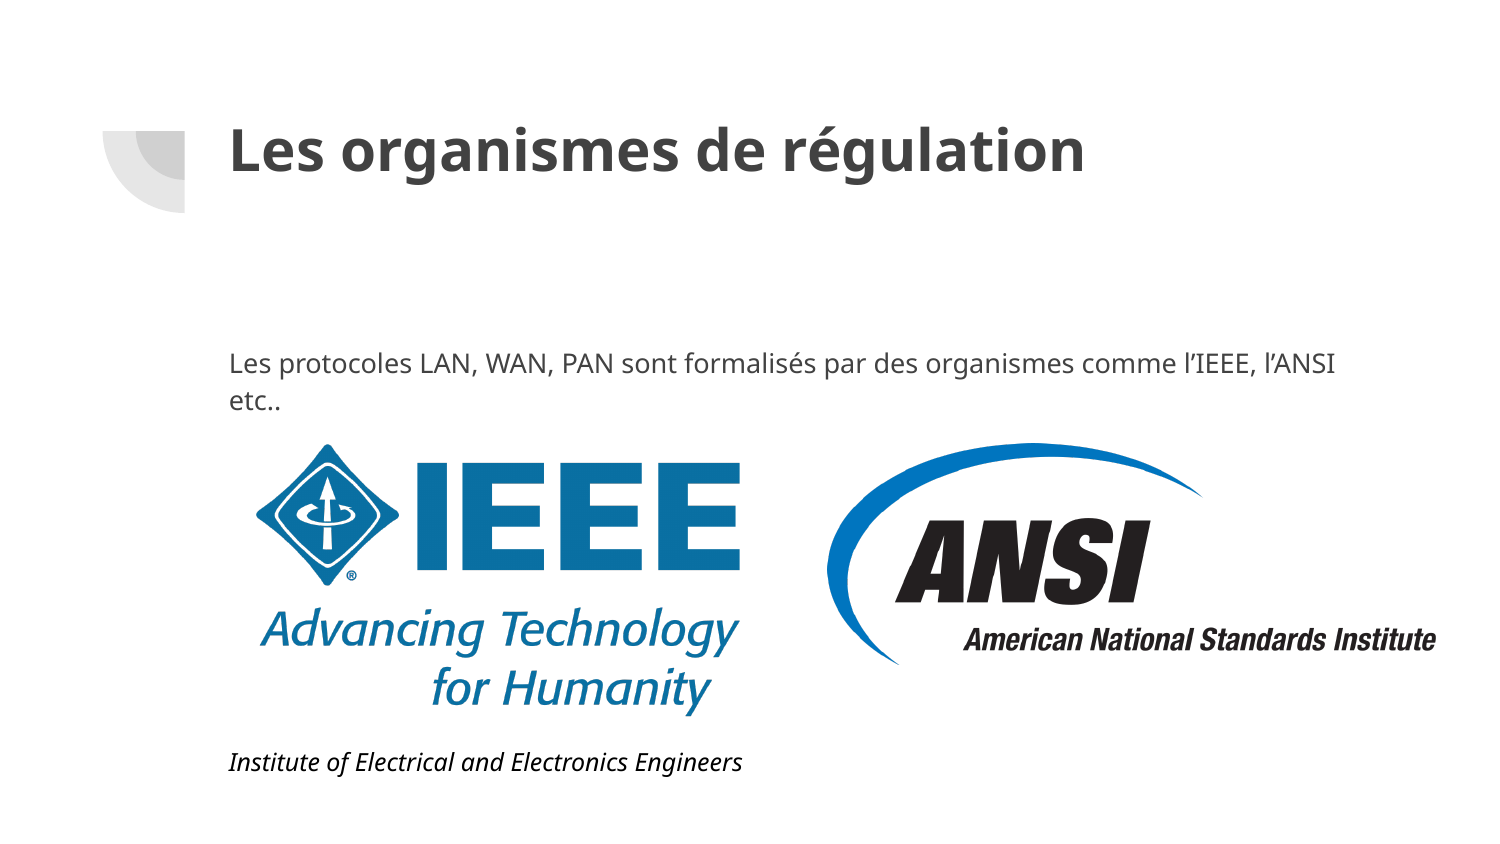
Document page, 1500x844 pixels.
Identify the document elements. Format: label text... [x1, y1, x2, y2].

picture [255, 442, 741, 717]
picture [826, 443, 1438, 666]
title Les organismes de régulation [213, 98, 1368, 263]
list Les protocoles LAN, WAN, PAN sont formalisés par des organismes comme l’IEEE, l’ANSI etc.. [213, 326, 1368, 444]
text_box Institute of Electrical and Electronics Engineers [213, 731, 841, 792]
